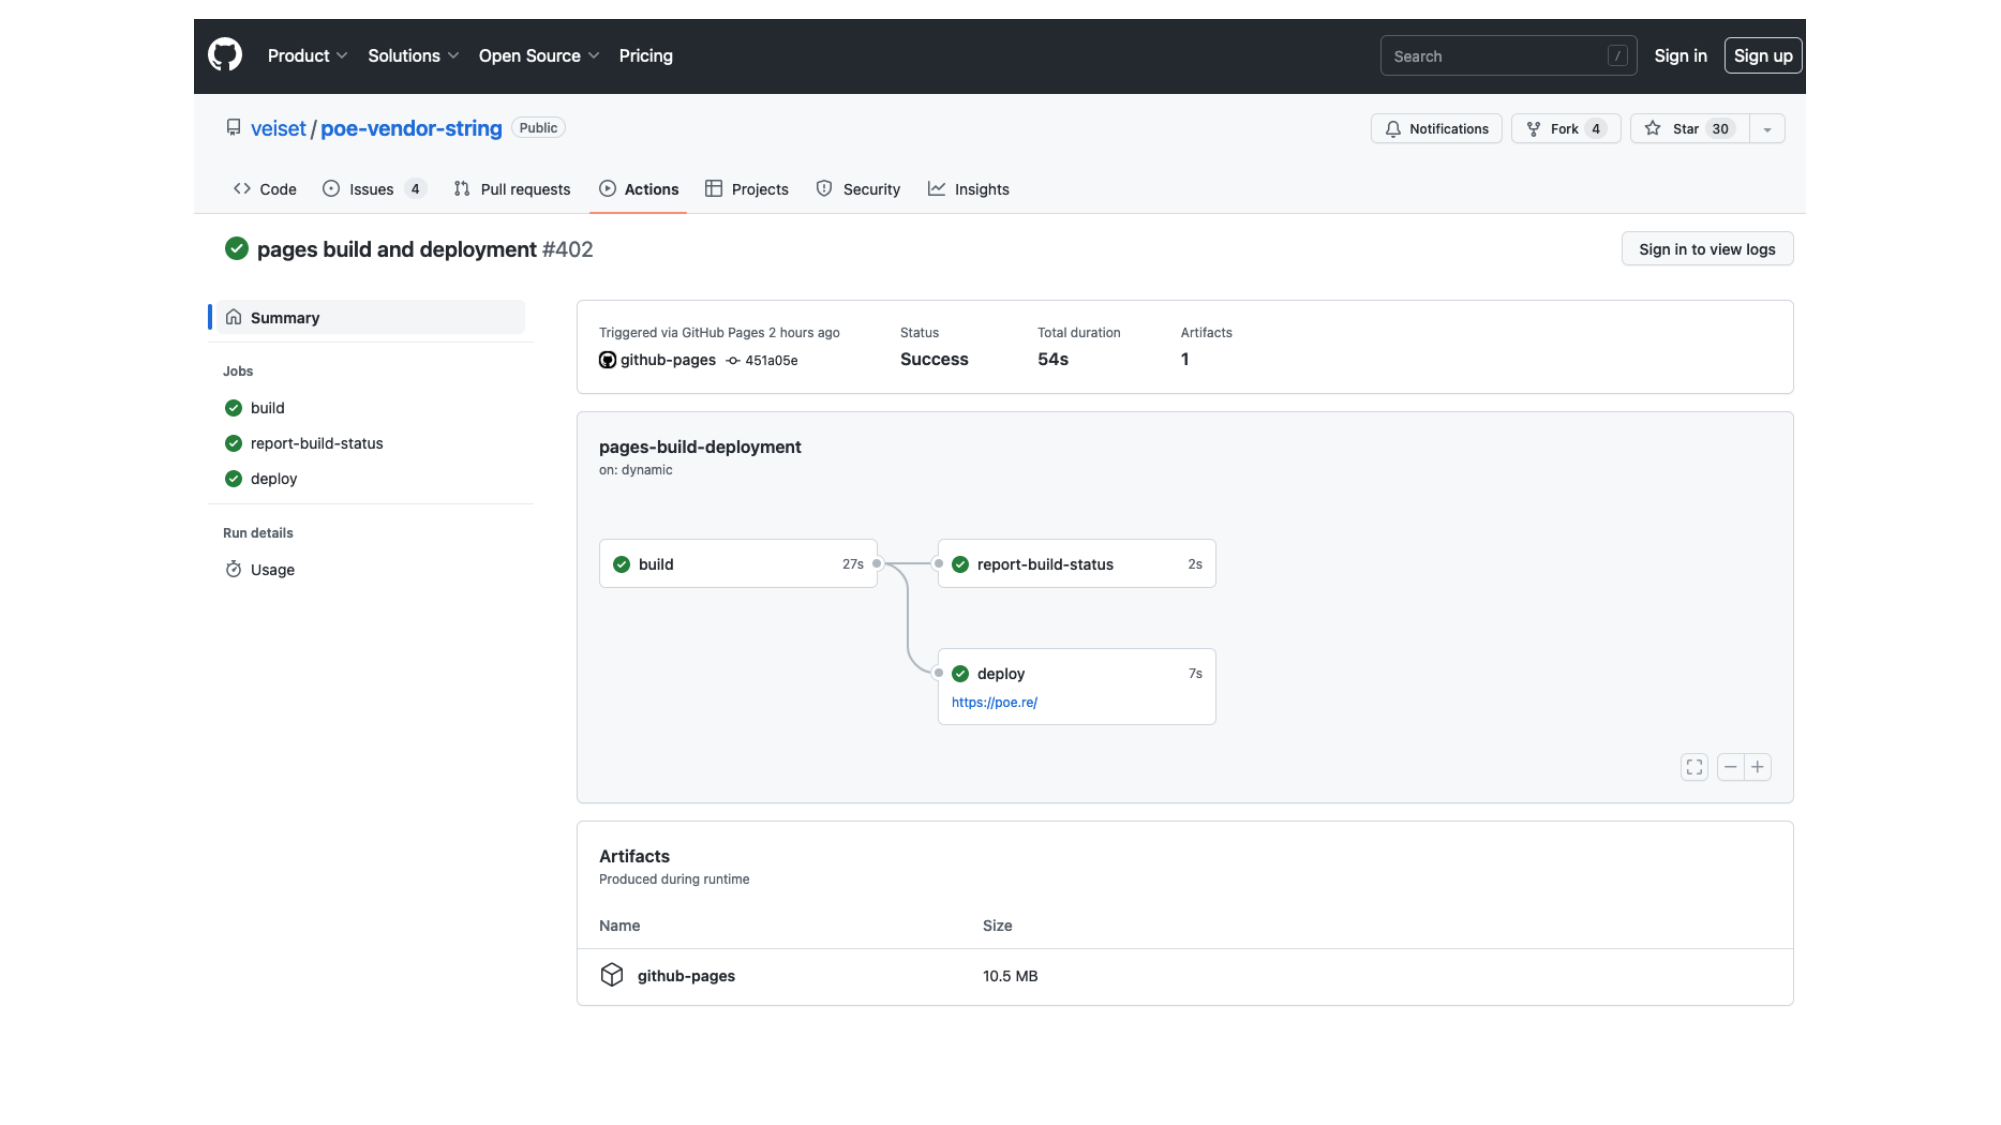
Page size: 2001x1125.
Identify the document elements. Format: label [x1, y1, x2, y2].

picture [194, 19, 1806, 1021]
